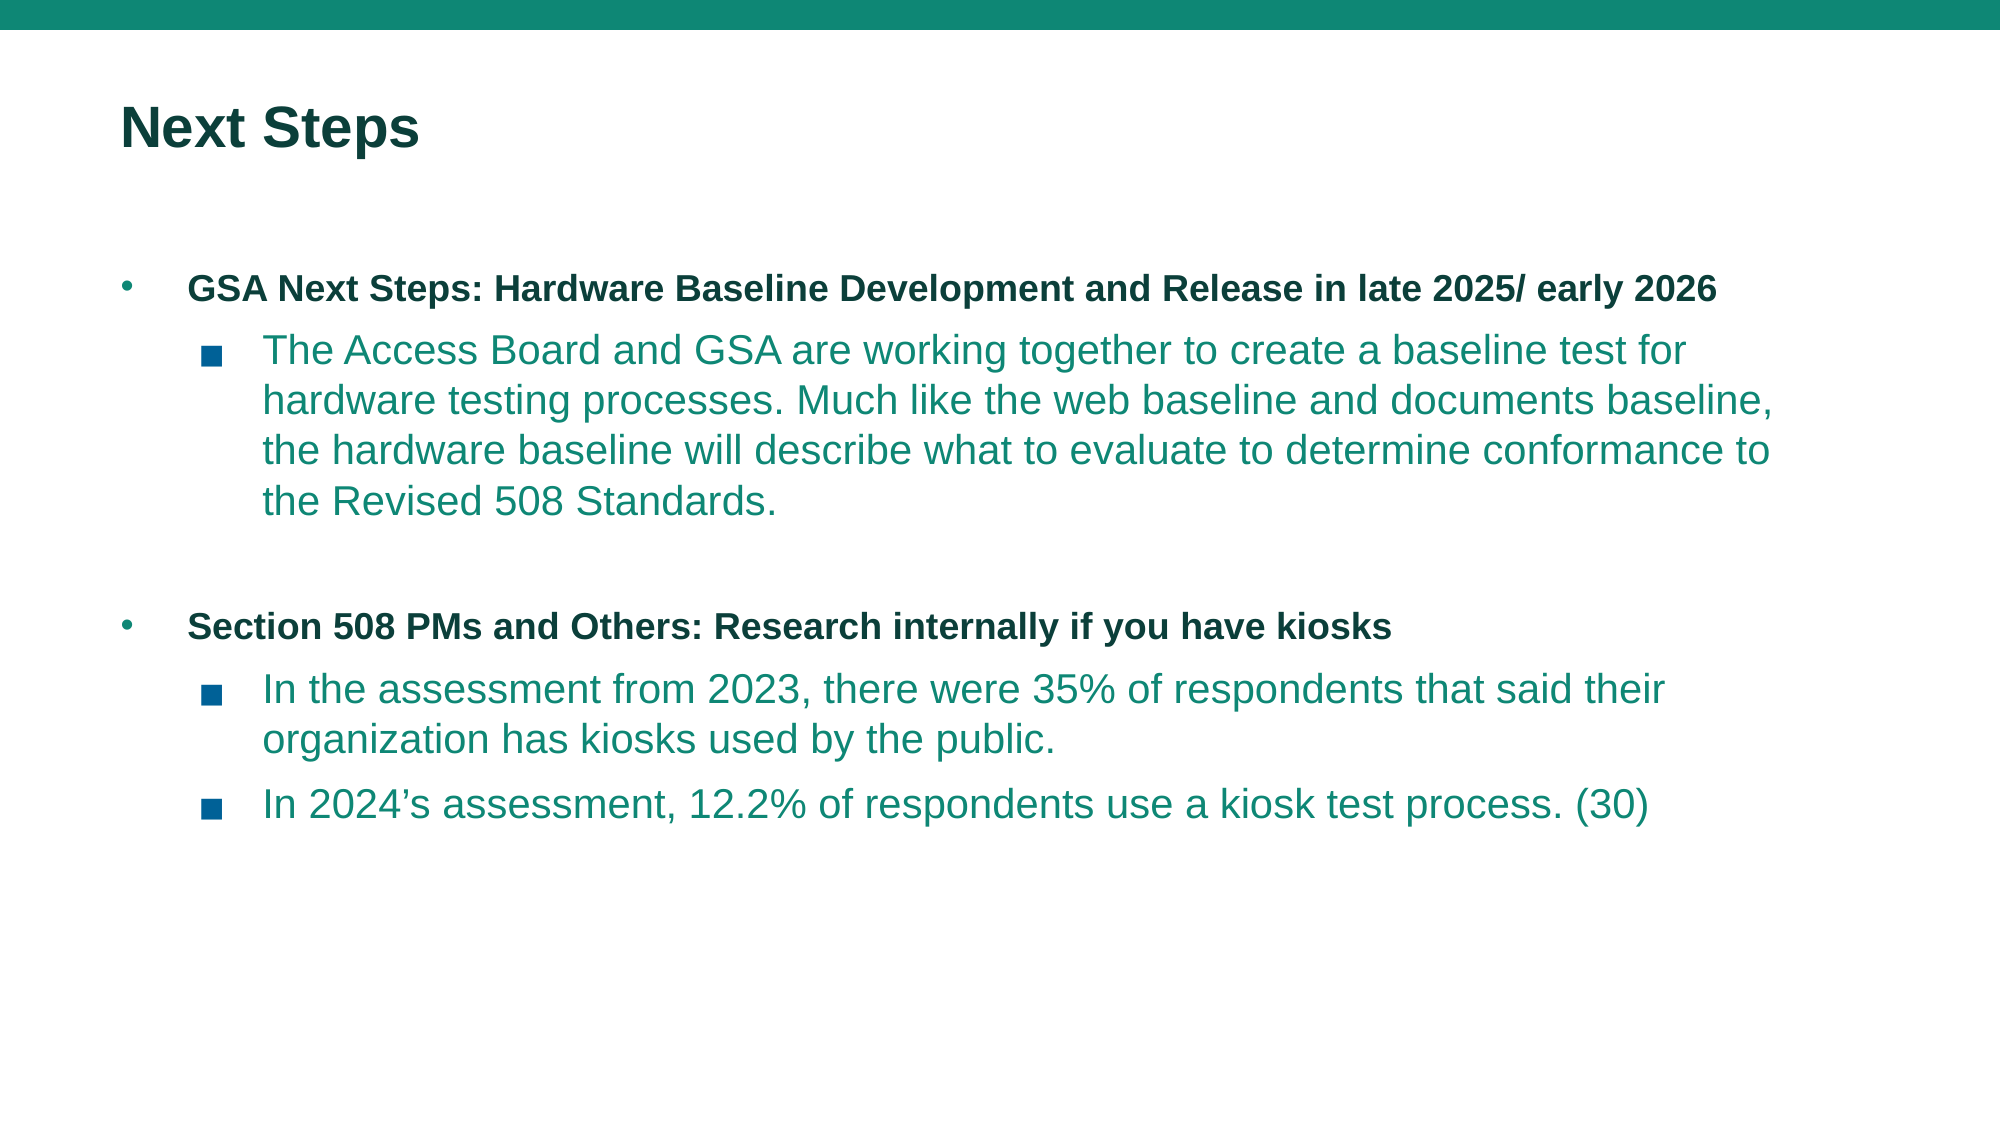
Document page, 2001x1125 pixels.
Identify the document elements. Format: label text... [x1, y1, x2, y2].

title Next Steps [120, 90, 1879, 286]
list GSA Next Steps: Hardware Baseline Development and Release in late 2025/ early 2026 The Access Board and GSA are working together to create a baseline test for hardware testing processes. Much like the web baseline and documents baseline, the hardware baseline will describe what to evaluate to determine conformance to the Revised 508 Standards. Section 508 PMs and Others: Research internally if you have kiosks In the assessment from 2023, there were 35% of respondents that said their organization has kiosks used by the public. In 2024’s assessment, 12.2% of respondents use a kiosk test process. (30) [97, 256, 1808, 1073]
